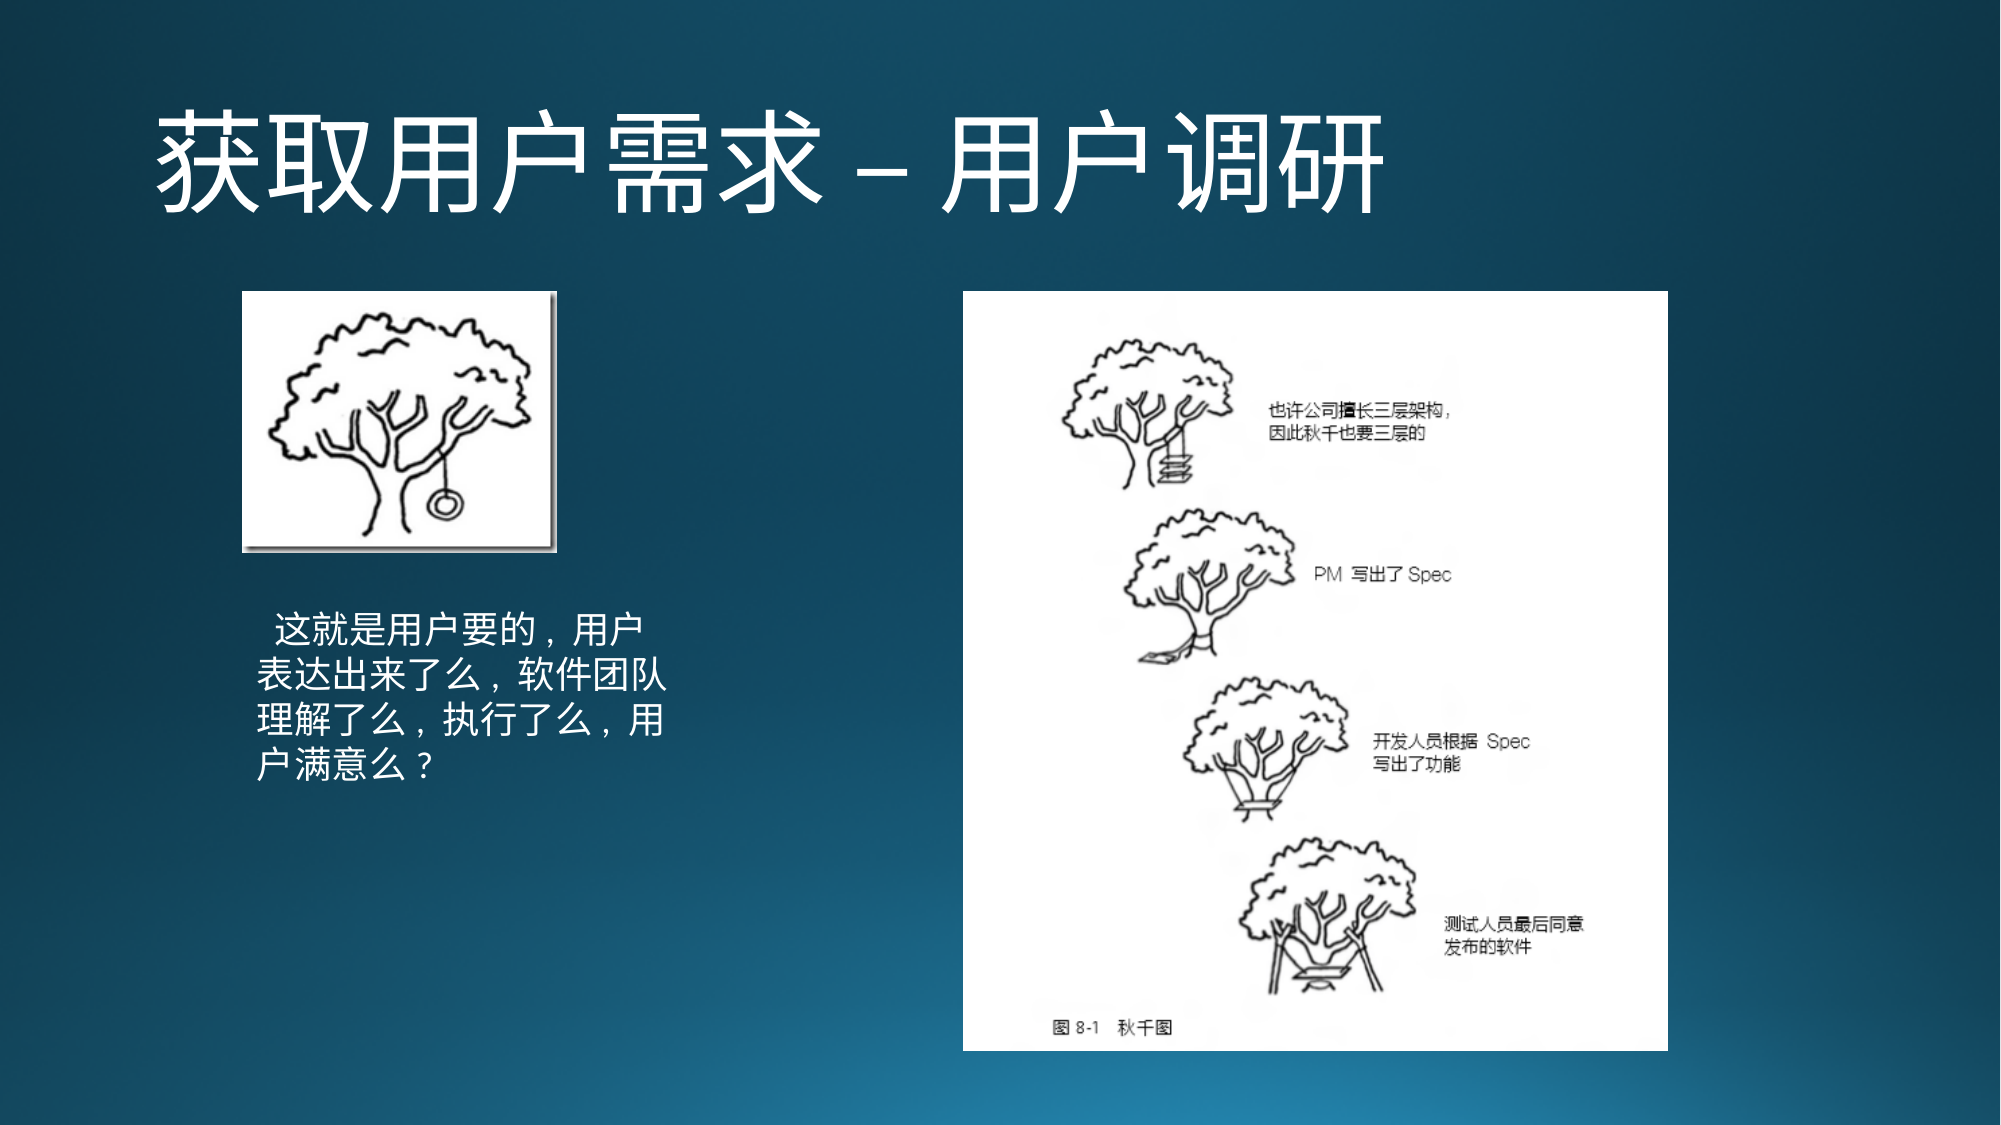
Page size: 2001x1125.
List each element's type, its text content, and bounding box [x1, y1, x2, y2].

text_box 这就是用户要的, 用户表达出来了么, 软件团队理解了么, 执行了么, 用户满意么? [242, 598, 689, 794]
picture [0, 0, 2001, 1125]
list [963, 291, 1668, 1051]
title 获取用户需求 – 用户调研 [137, 59, 1863, 278]
